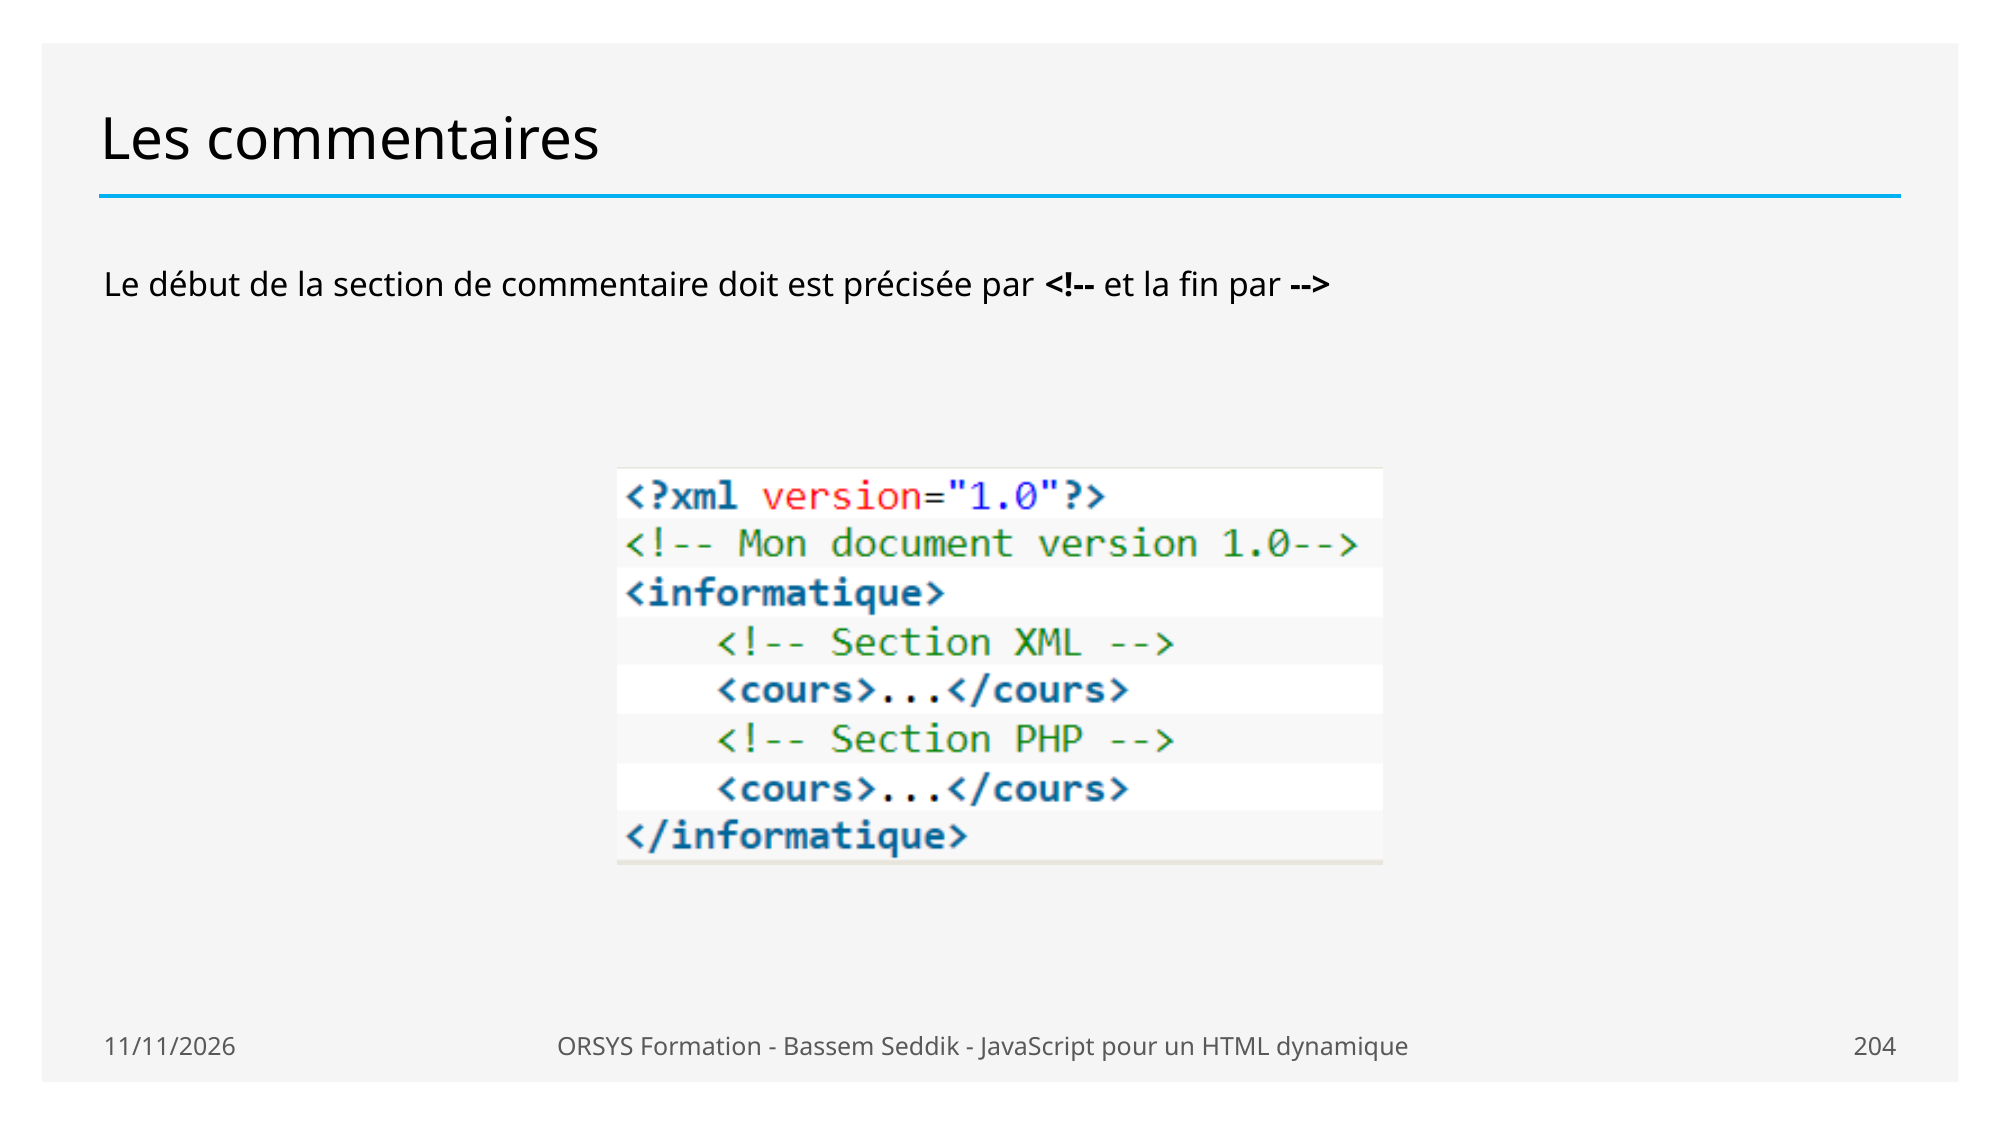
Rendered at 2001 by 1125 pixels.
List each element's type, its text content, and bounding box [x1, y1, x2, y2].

title Les commentaires [85, 73, 1888, 179]
slide_number 204 [1626, 1017, 1912, 1078]
list Le début de la section de commentaire doit est précisée par <!-- et la fin par --> [88, 235, 1627, 982]
footer ORSYS Formation - Bassem Seddik - JavaScript pour un HTML dynamique [341, 1017, 1626, 1078]
picture [617, 467, 1383, 865]
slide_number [88, 1017, 341, 1078]
